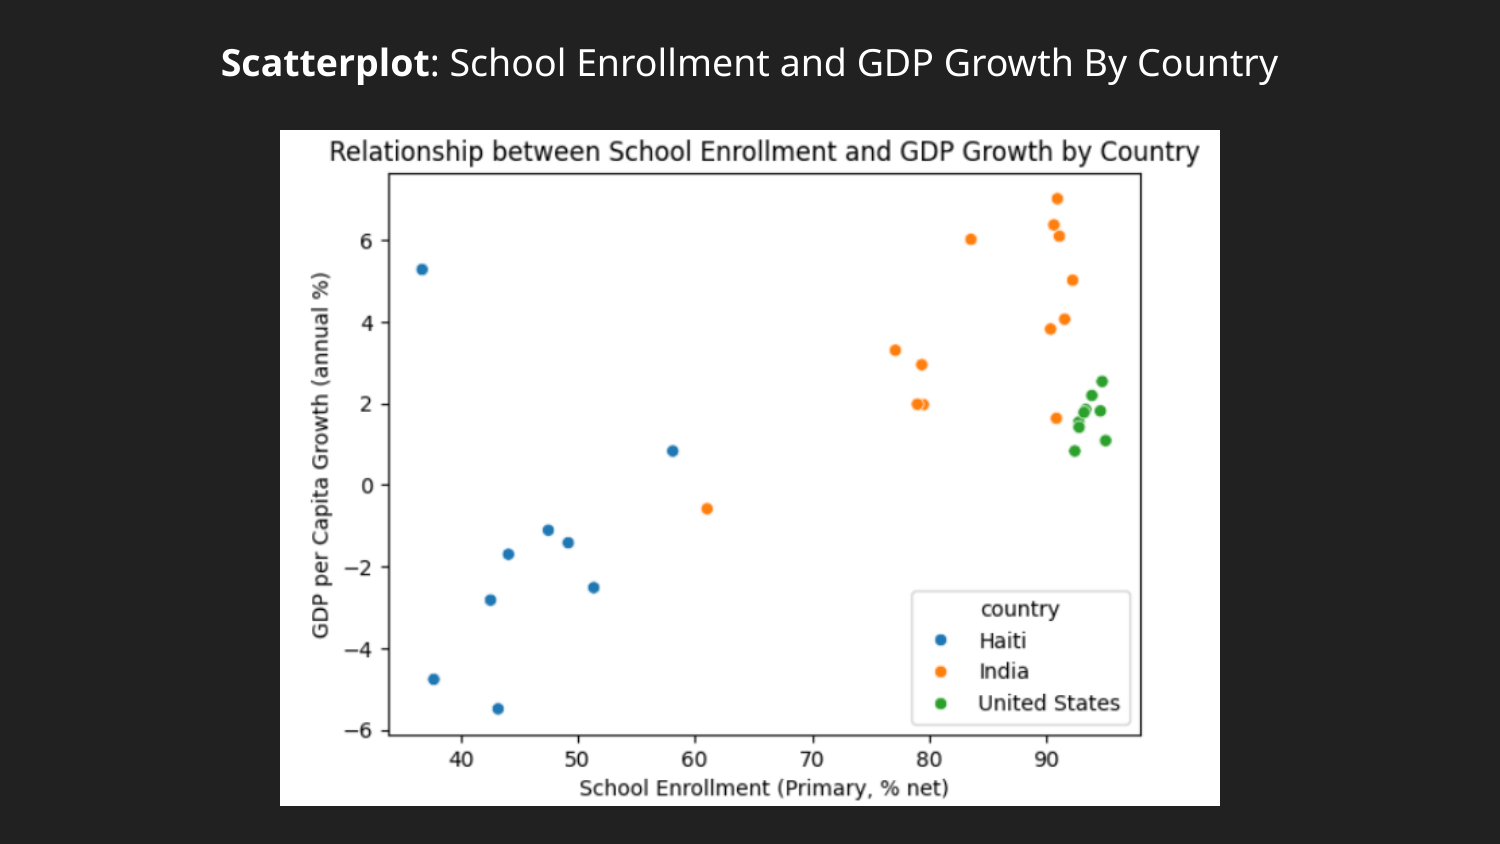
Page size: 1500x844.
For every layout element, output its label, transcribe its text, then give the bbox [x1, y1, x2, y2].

title Scatterplot: School Enrollment and GDP Growth By Country [0, 24, 1500, 119]
picture [280, 130, 1220, 806]
